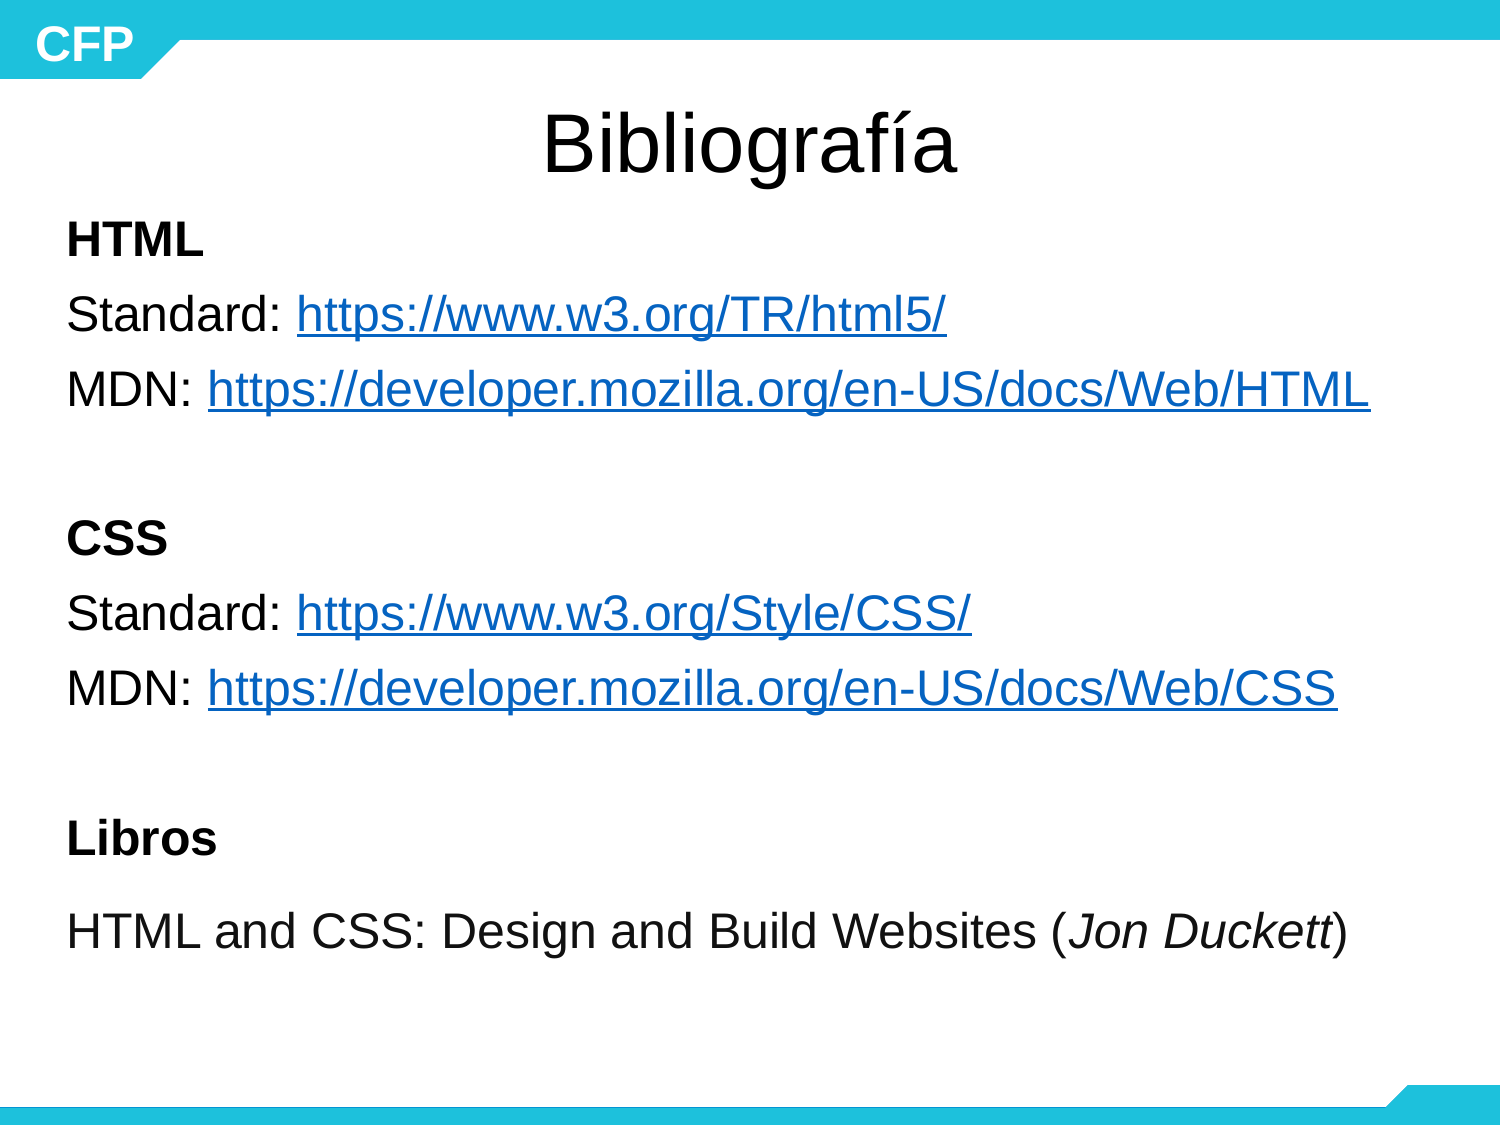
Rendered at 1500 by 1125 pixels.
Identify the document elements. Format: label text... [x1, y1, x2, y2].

title Bibliografía [103, 45, 1397, 205]
list HTML Standard: https://www.w3.org/TR/html5/ MDN: https://developer.mozilla.org/en-US/docs/Web/HTML CSS Standard: https://www.w3.org/Style/CSS/ MDN: https://developer.mozilla.org/en-US/docs/Web/CSS Libros HTML and CSS: Design and Build Websites (Jon Duckett) [51, 205, 1449, 1125]
